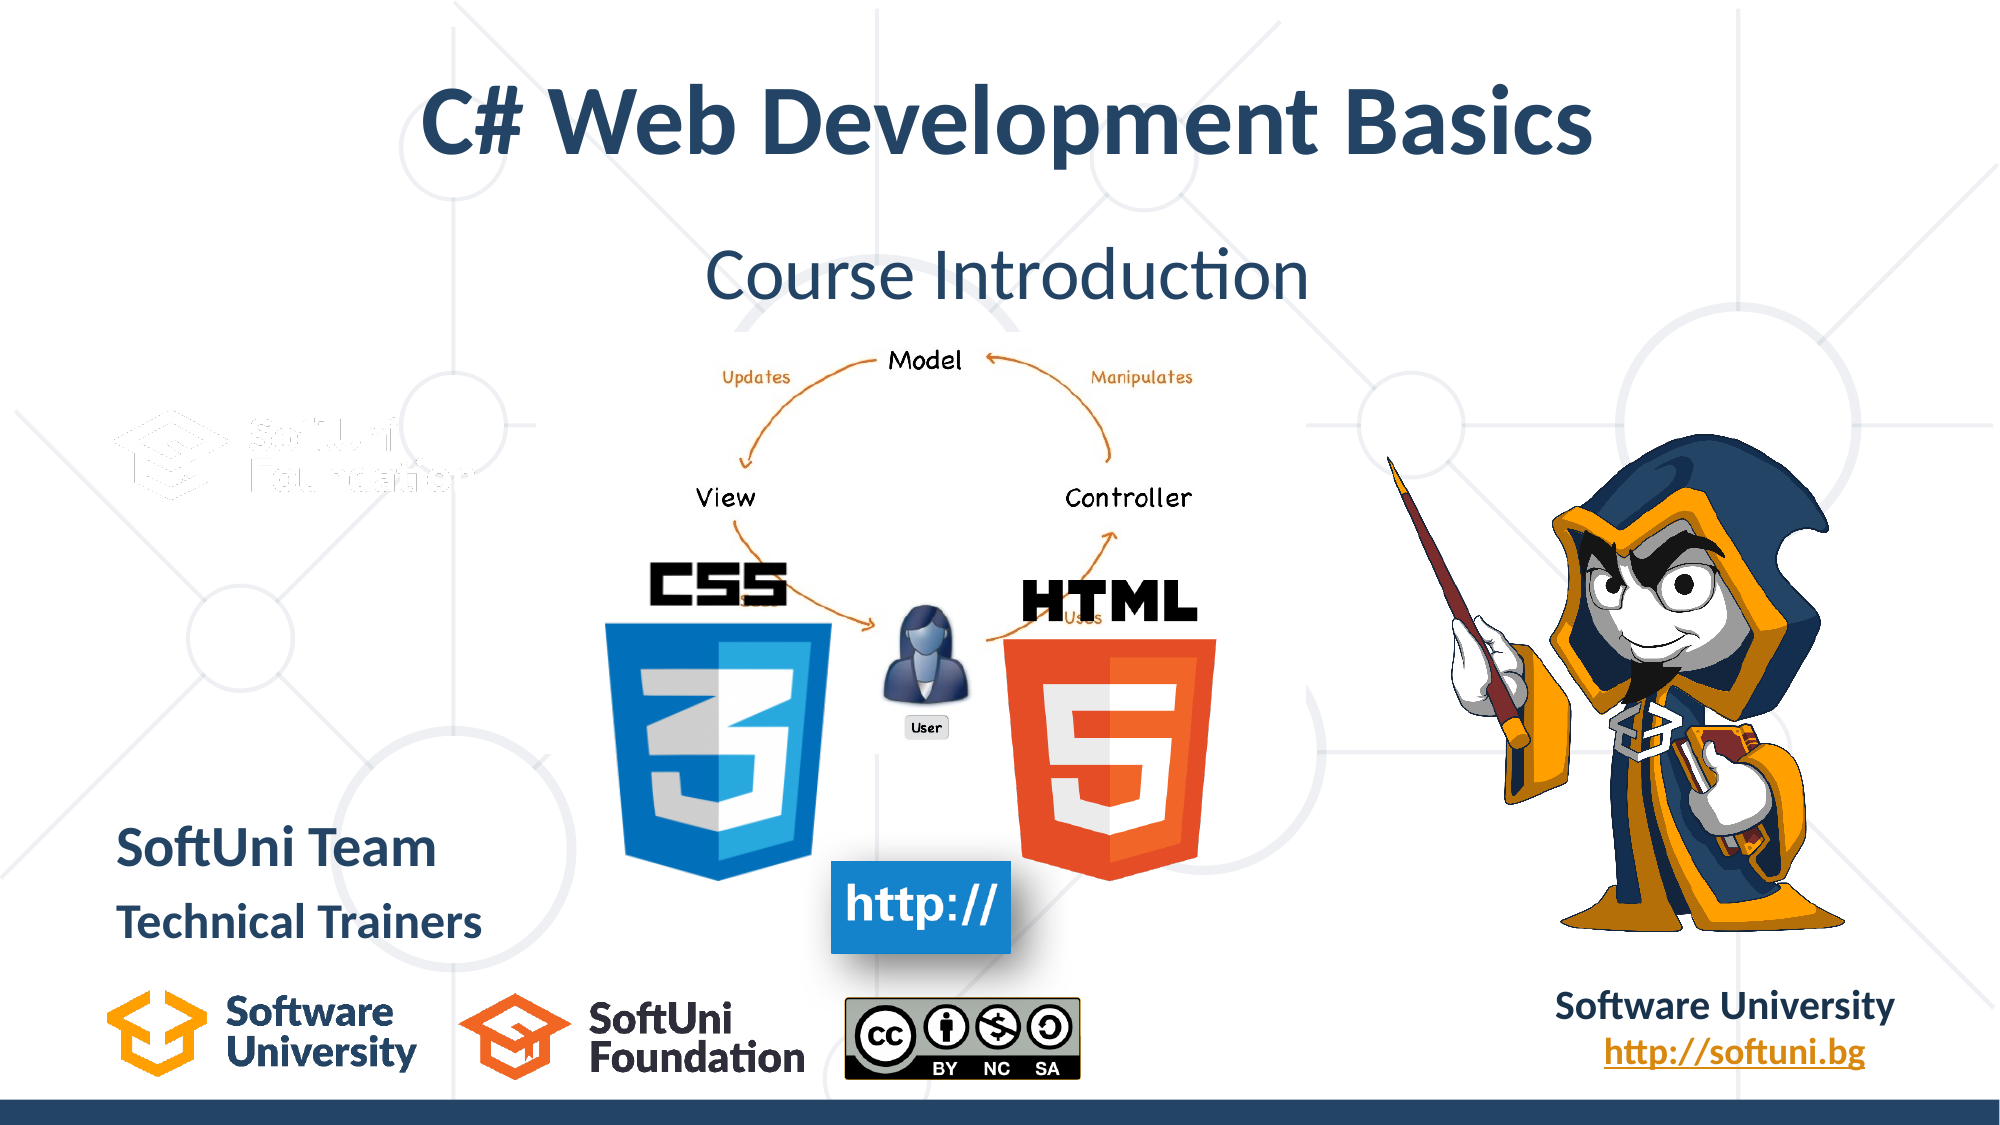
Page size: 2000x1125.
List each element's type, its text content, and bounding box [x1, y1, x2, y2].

picture [111, 409, 475, 501]
list Technical Trainers [110, 880, 595, 954]
picture [107, 990, 211, 1077]
picture [536, 331, 1307, 954]
subtitle Course Introduction [109, 213, 1908, 359]
picture [458, 993, 804, 1080]
picture [221, 990, 417, 1077]
picture [845, 997, 1081, 1079]
list http://softuni.bg [1419, 1017, 1872, 1125]
title C# Web Development Basics [109, 41, 1908, 187]
list SoftUni Team [110, 800, 595, 880]
list Software University [1417, 970, 1902, 1034]
picture [1369, 389, 1890, 953]
